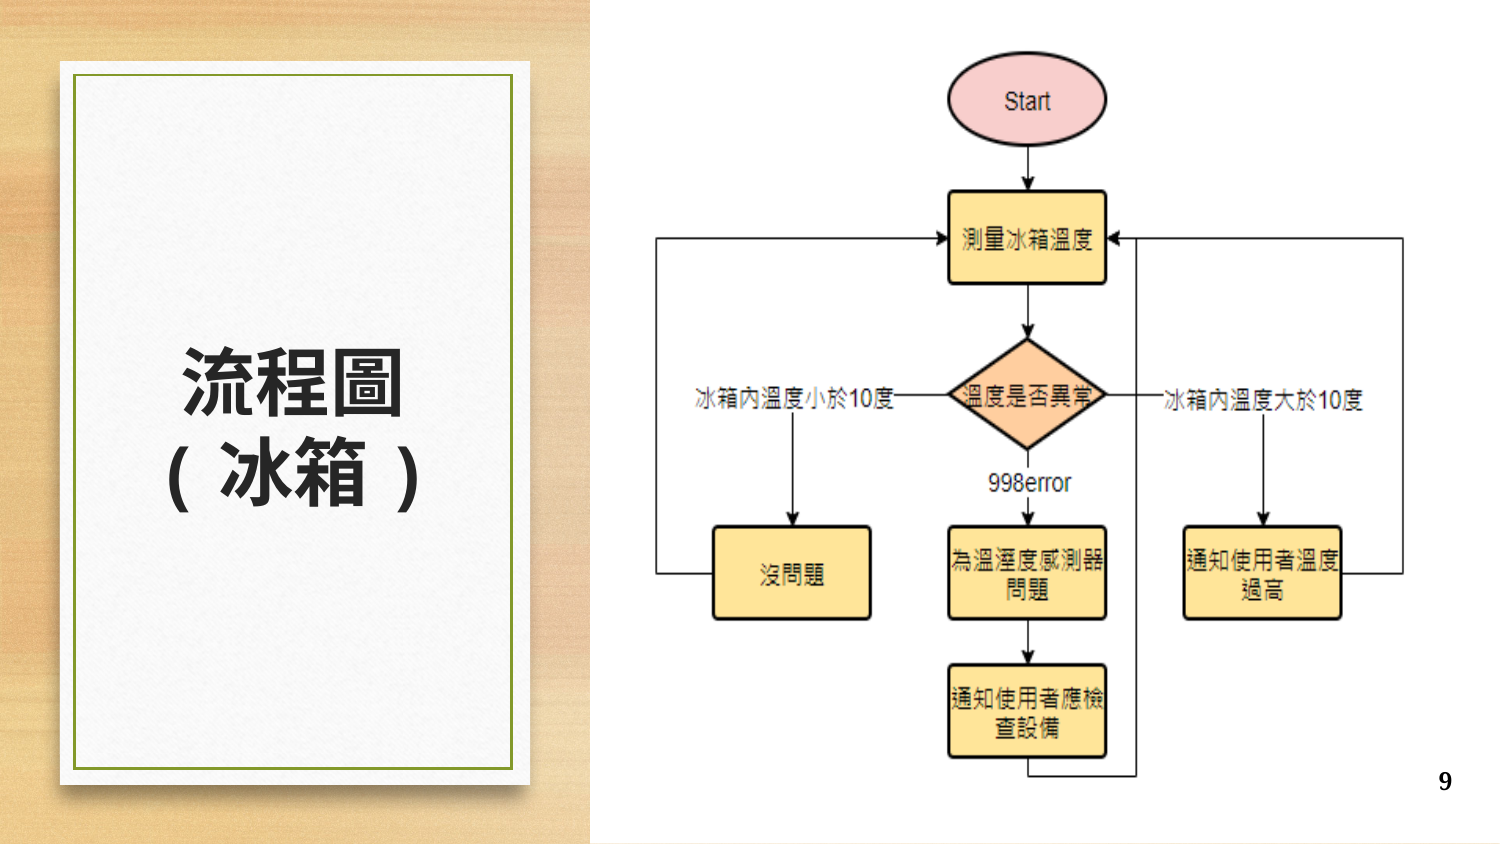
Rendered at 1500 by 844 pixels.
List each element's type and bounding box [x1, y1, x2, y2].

text_box [0, 0, 1500, 844]
picture [639, 24, 1426, 822]
